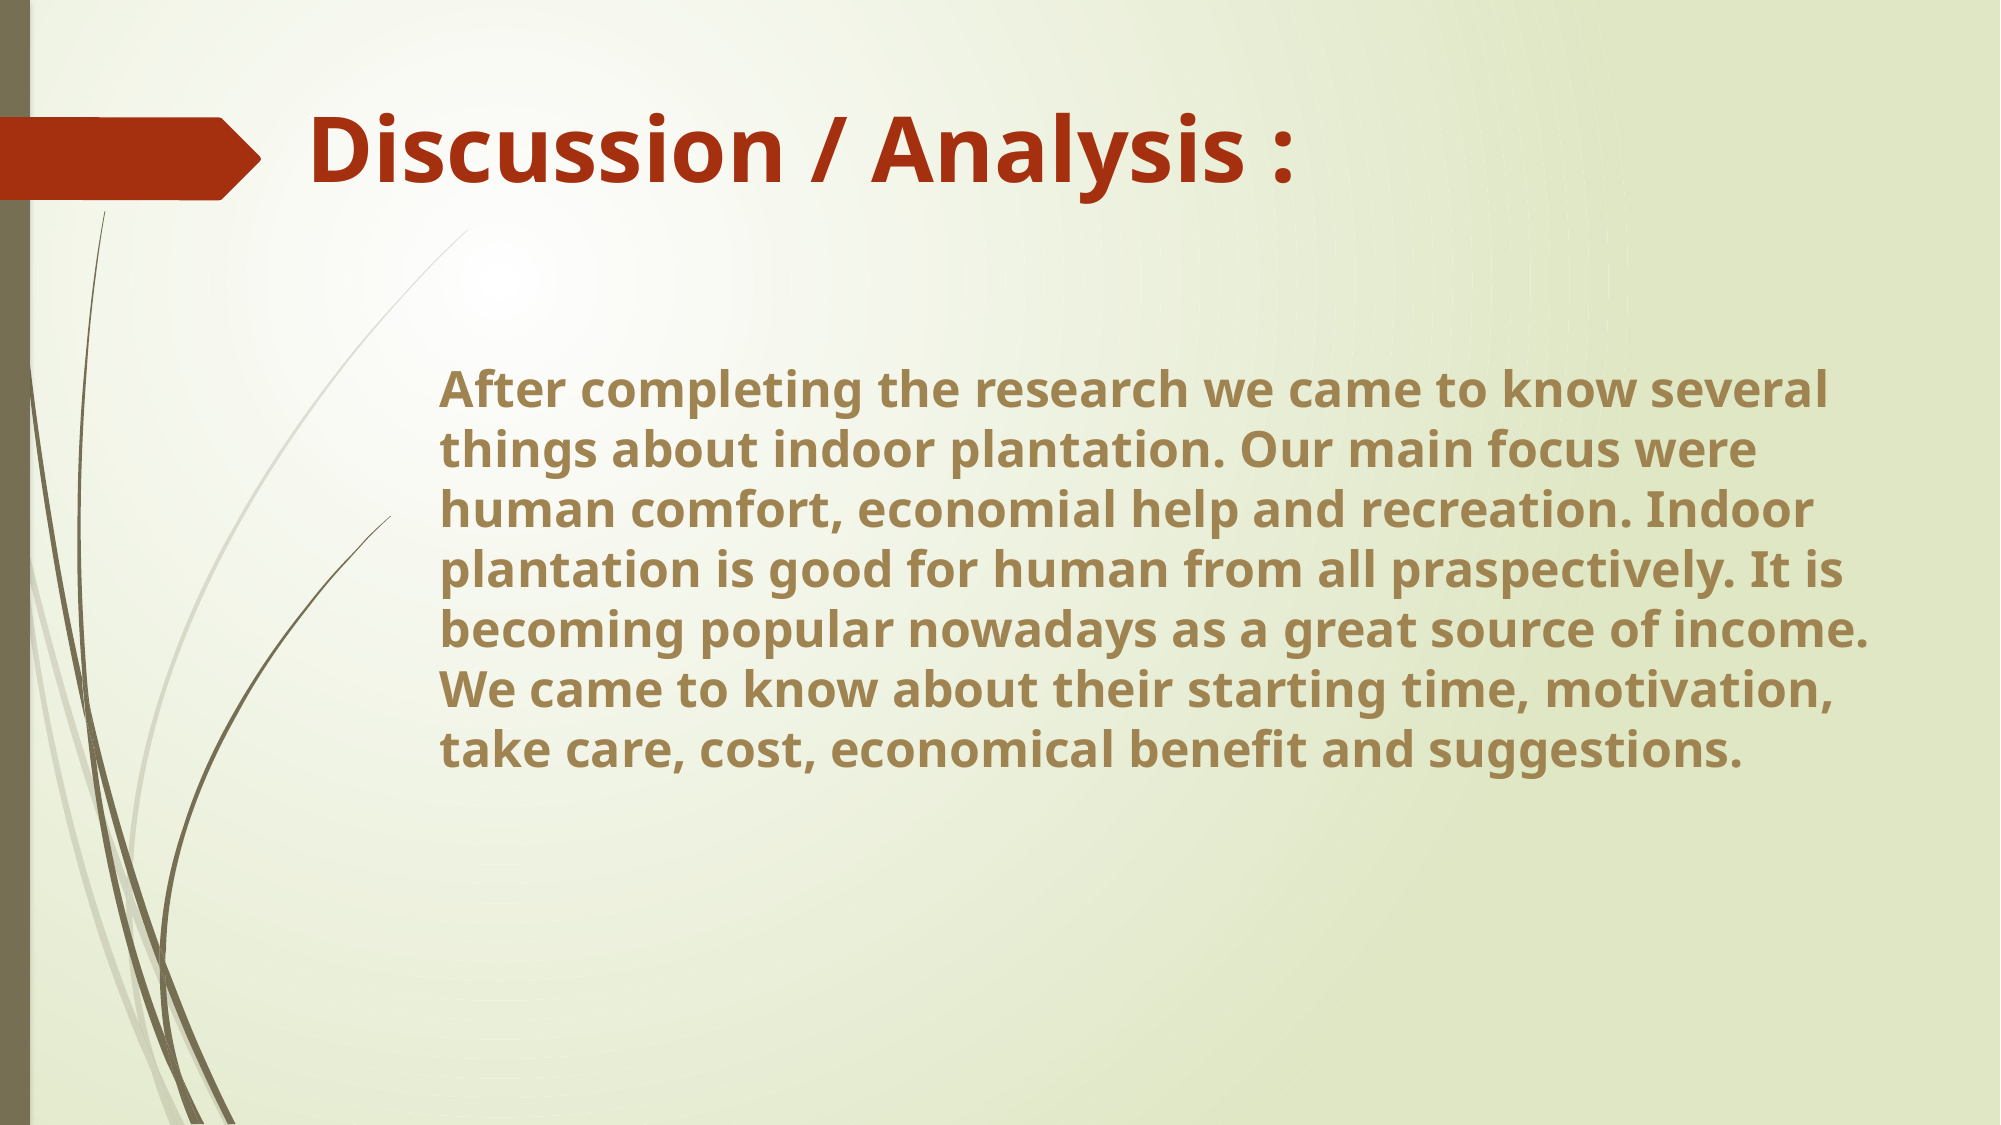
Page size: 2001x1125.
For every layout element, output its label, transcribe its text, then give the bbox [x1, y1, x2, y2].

title Discussion / Analysis : [290, 84, 1526, 277]
list After completing the research we came to know several things about indoor plantation. Our main focus were human comfort, economial help and recreation. Indoor plantation is good for human from all praspectively. It is becoming popular nowadays as a great source of income. We came to know about their starting time, motivation, take care, cost, economical benefit and suggestions. [424, 350, 1888, 970]
